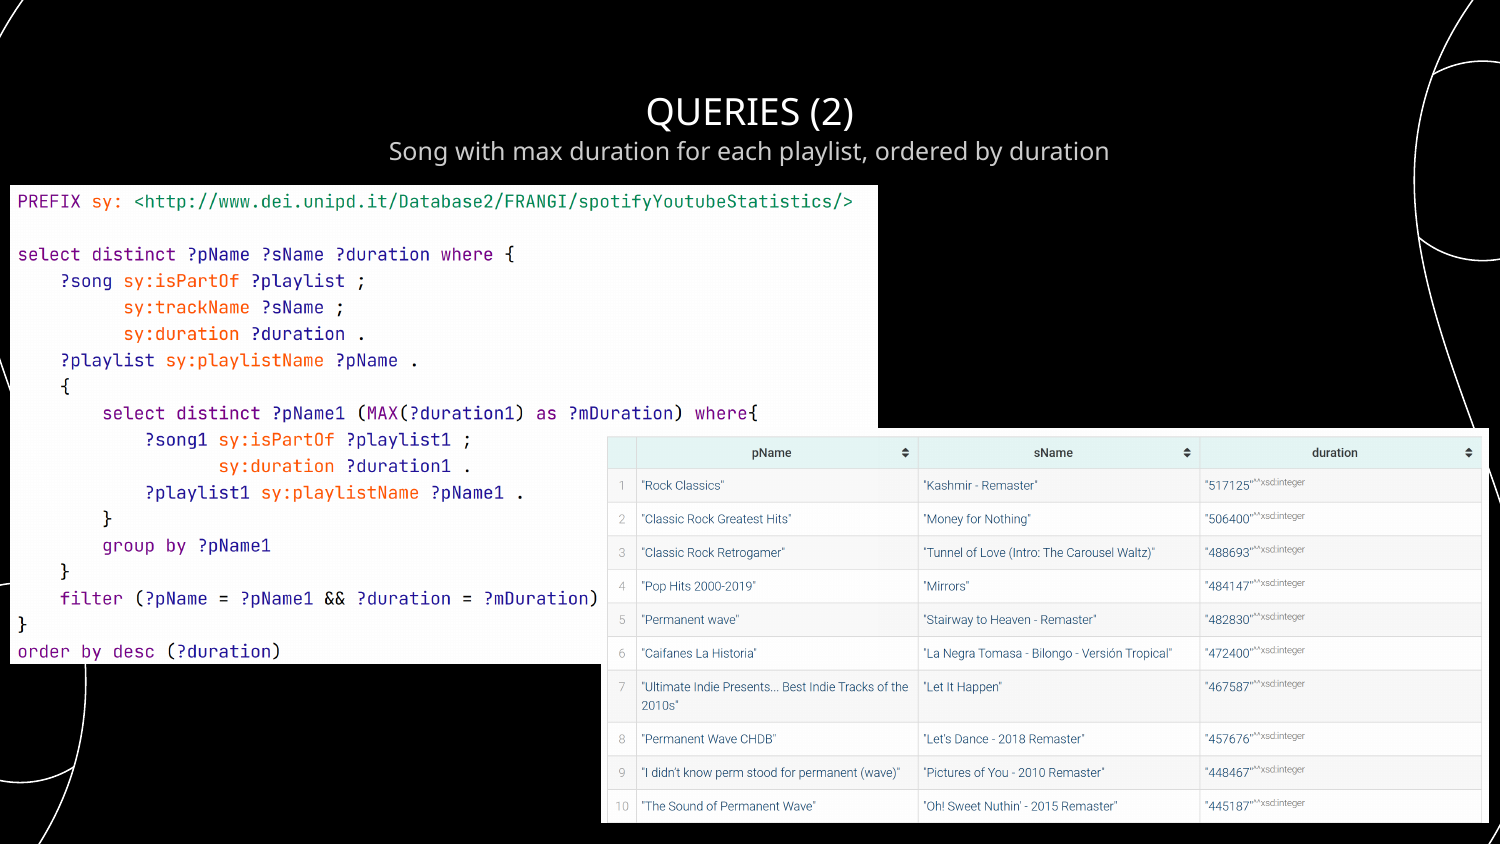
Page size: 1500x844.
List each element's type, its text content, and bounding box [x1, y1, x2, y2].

title QUERIES (2) [118, 72, 1382, 120]
text_box Song with max duration for each playlist, ordered by duration [118, 120, 1382, 215]
picture [10, 185, 1490, 823]
